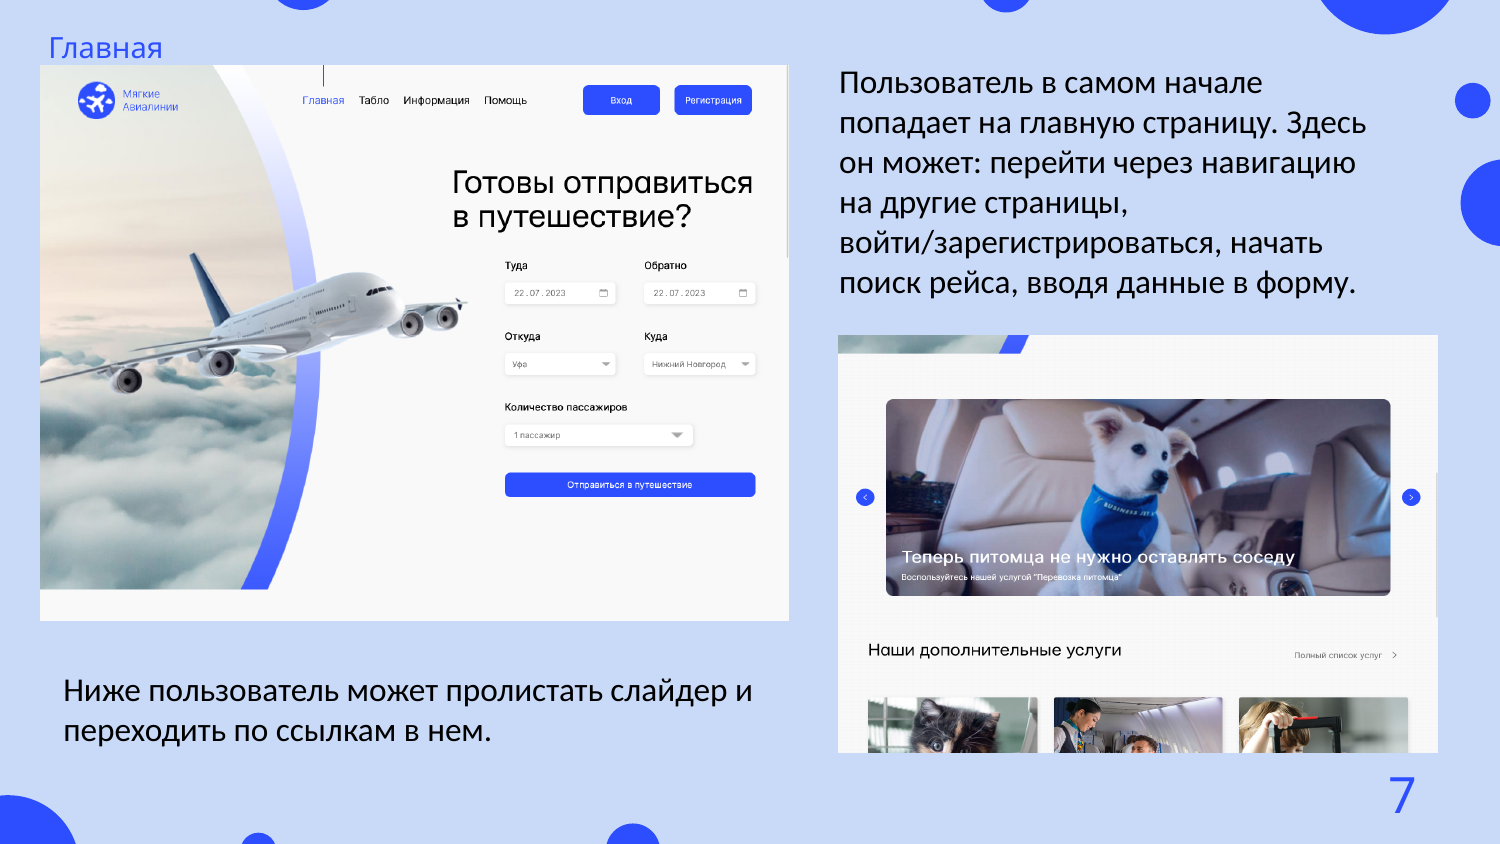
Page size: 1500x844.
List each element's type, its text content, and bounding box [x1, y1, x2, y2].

text_box 7 [1388, 762, 1423, 824]
text_box [242, 833, 275, 844]
text_box [278, 0, 328, 10]
text_box Ниже пользователь может пролистать слайдер и переходить по ссылкам в нем. [48, 653, 797, 827]
text_box [1455, 83, 1490, 118]
text_box [984, 0, 1029, 12]
text_box [1321, 0, 1449, 34]
picture [838, 335, 1439, 754]
text_box [607, 827, 659, 844]
text_box [0, 795, 75, 844]
picture [39, 64, 789, 621]
text_box Пользователь в самом начале попадает на главную страницу. Здесь он может: перейти через навигацию на другие страницы, войти/зарегистрироваться, начать поиск рейса, вводя данные в форму. [824, 45, 1392, 308]
text_box [1461, 160, 1500, 246]
text_box Главная [48, 15, 559, 63]
